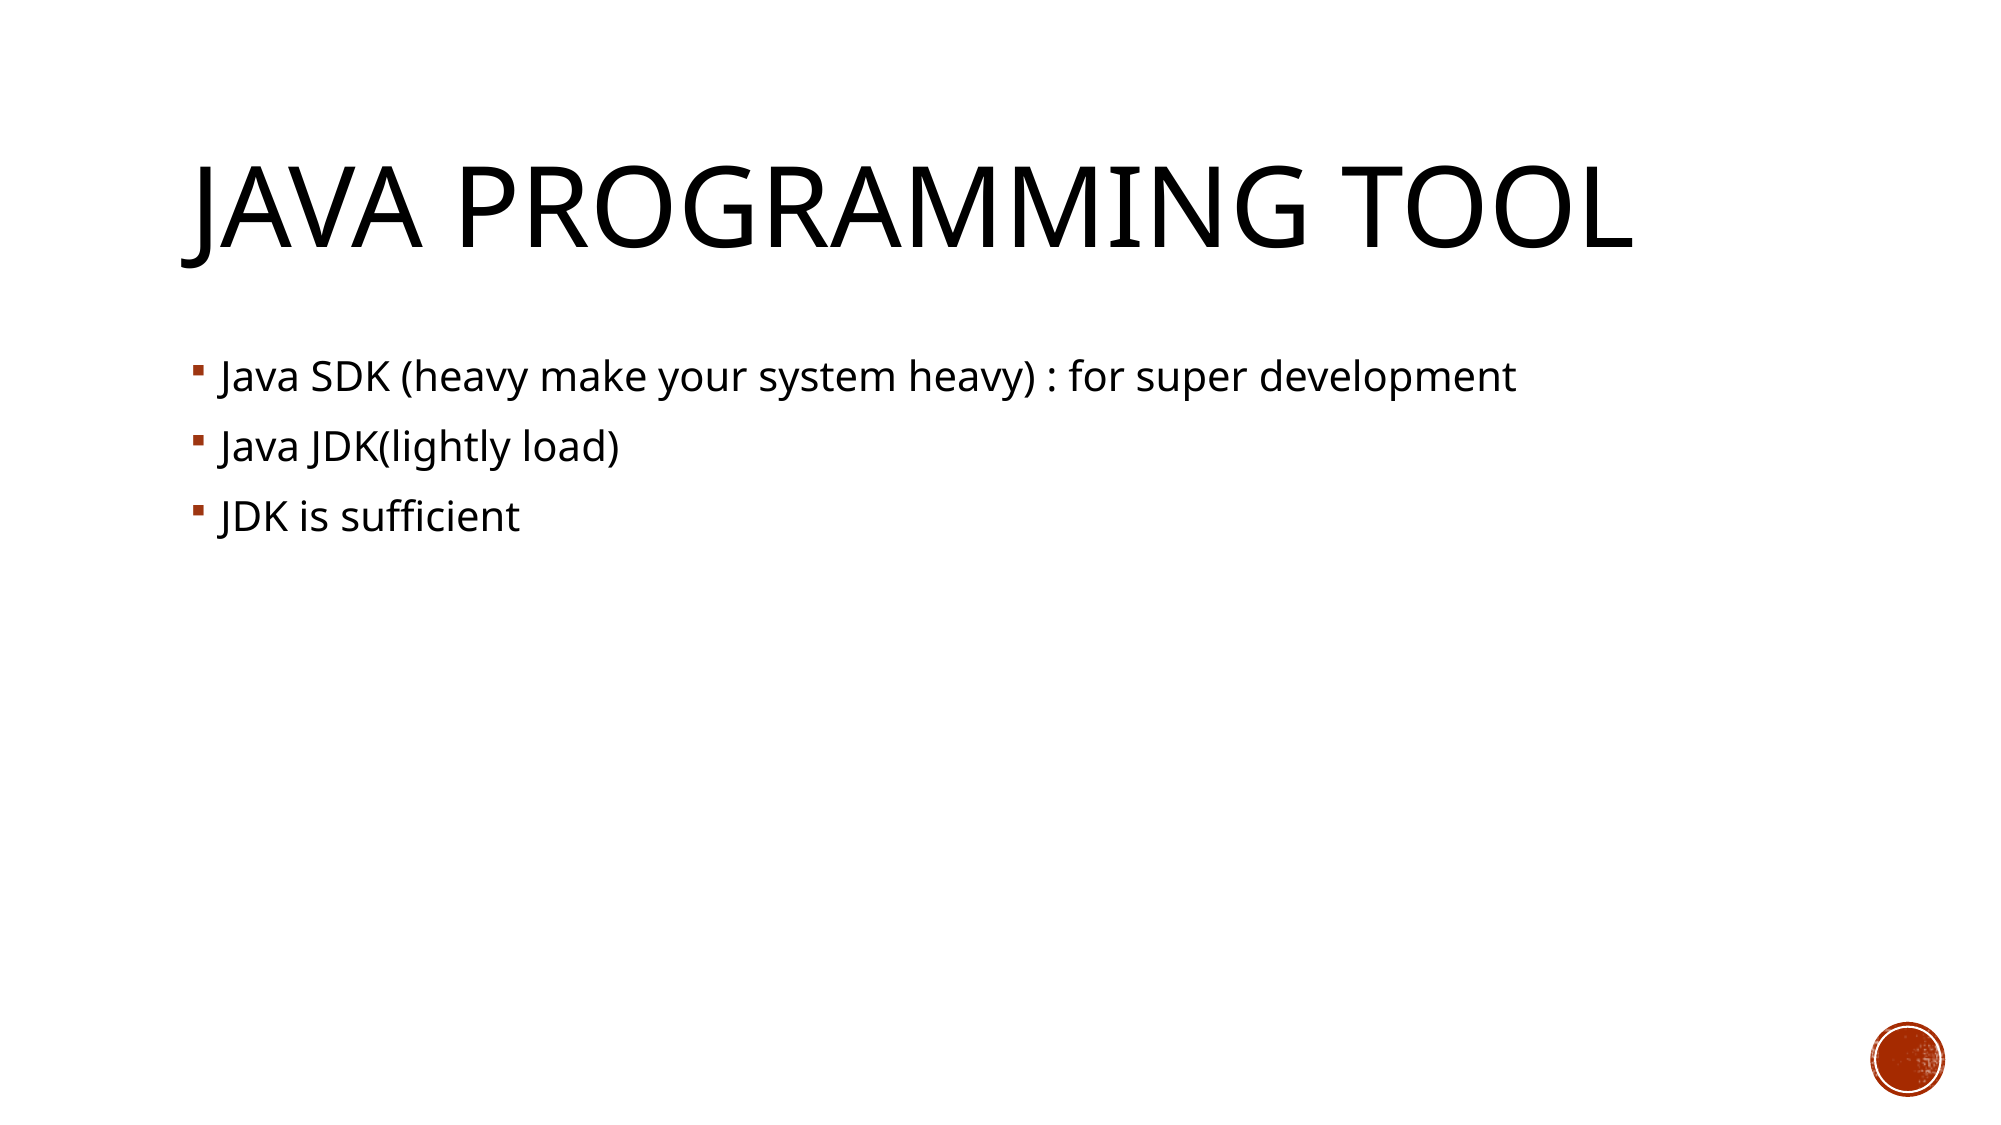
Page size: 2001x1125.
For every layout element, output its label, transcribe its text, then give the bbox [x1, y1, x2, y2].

list Java SDK (heavy make your system heavy) : for super development Java JDK(lightly load) JDK is sufficient [175, 348, 1826, 1013]
title Java programming tool [175, 79, 1826, 344]
